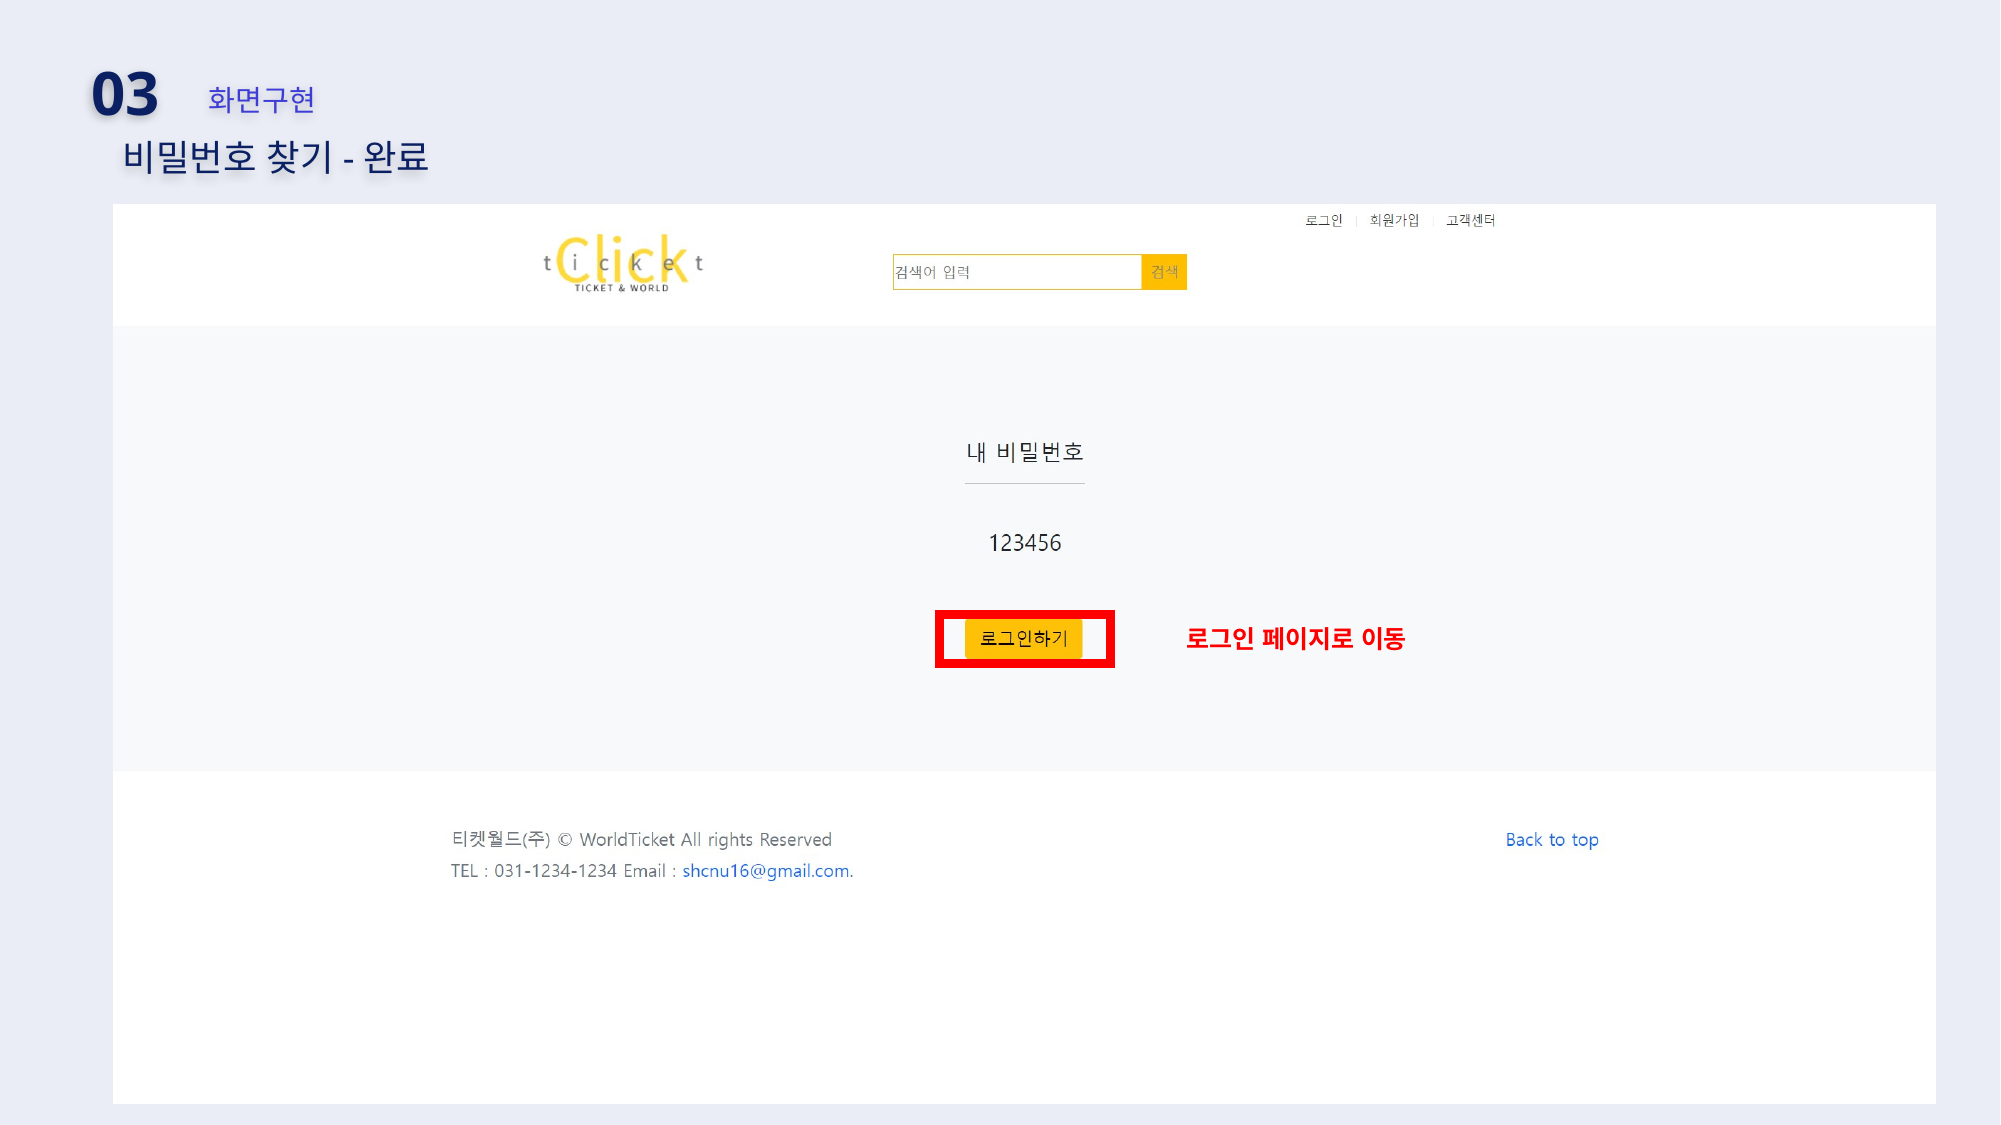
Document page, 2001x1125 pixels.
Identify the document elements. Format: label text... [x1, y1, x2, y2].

picture [113, 204, 1936, 1104]
text_box 화면구현 [188, 36, 722, 163]
text_box 비밀번호 찾기-완료 [102, 94, 571, 221]
text_box 03 [70, 34, 191, 148]
